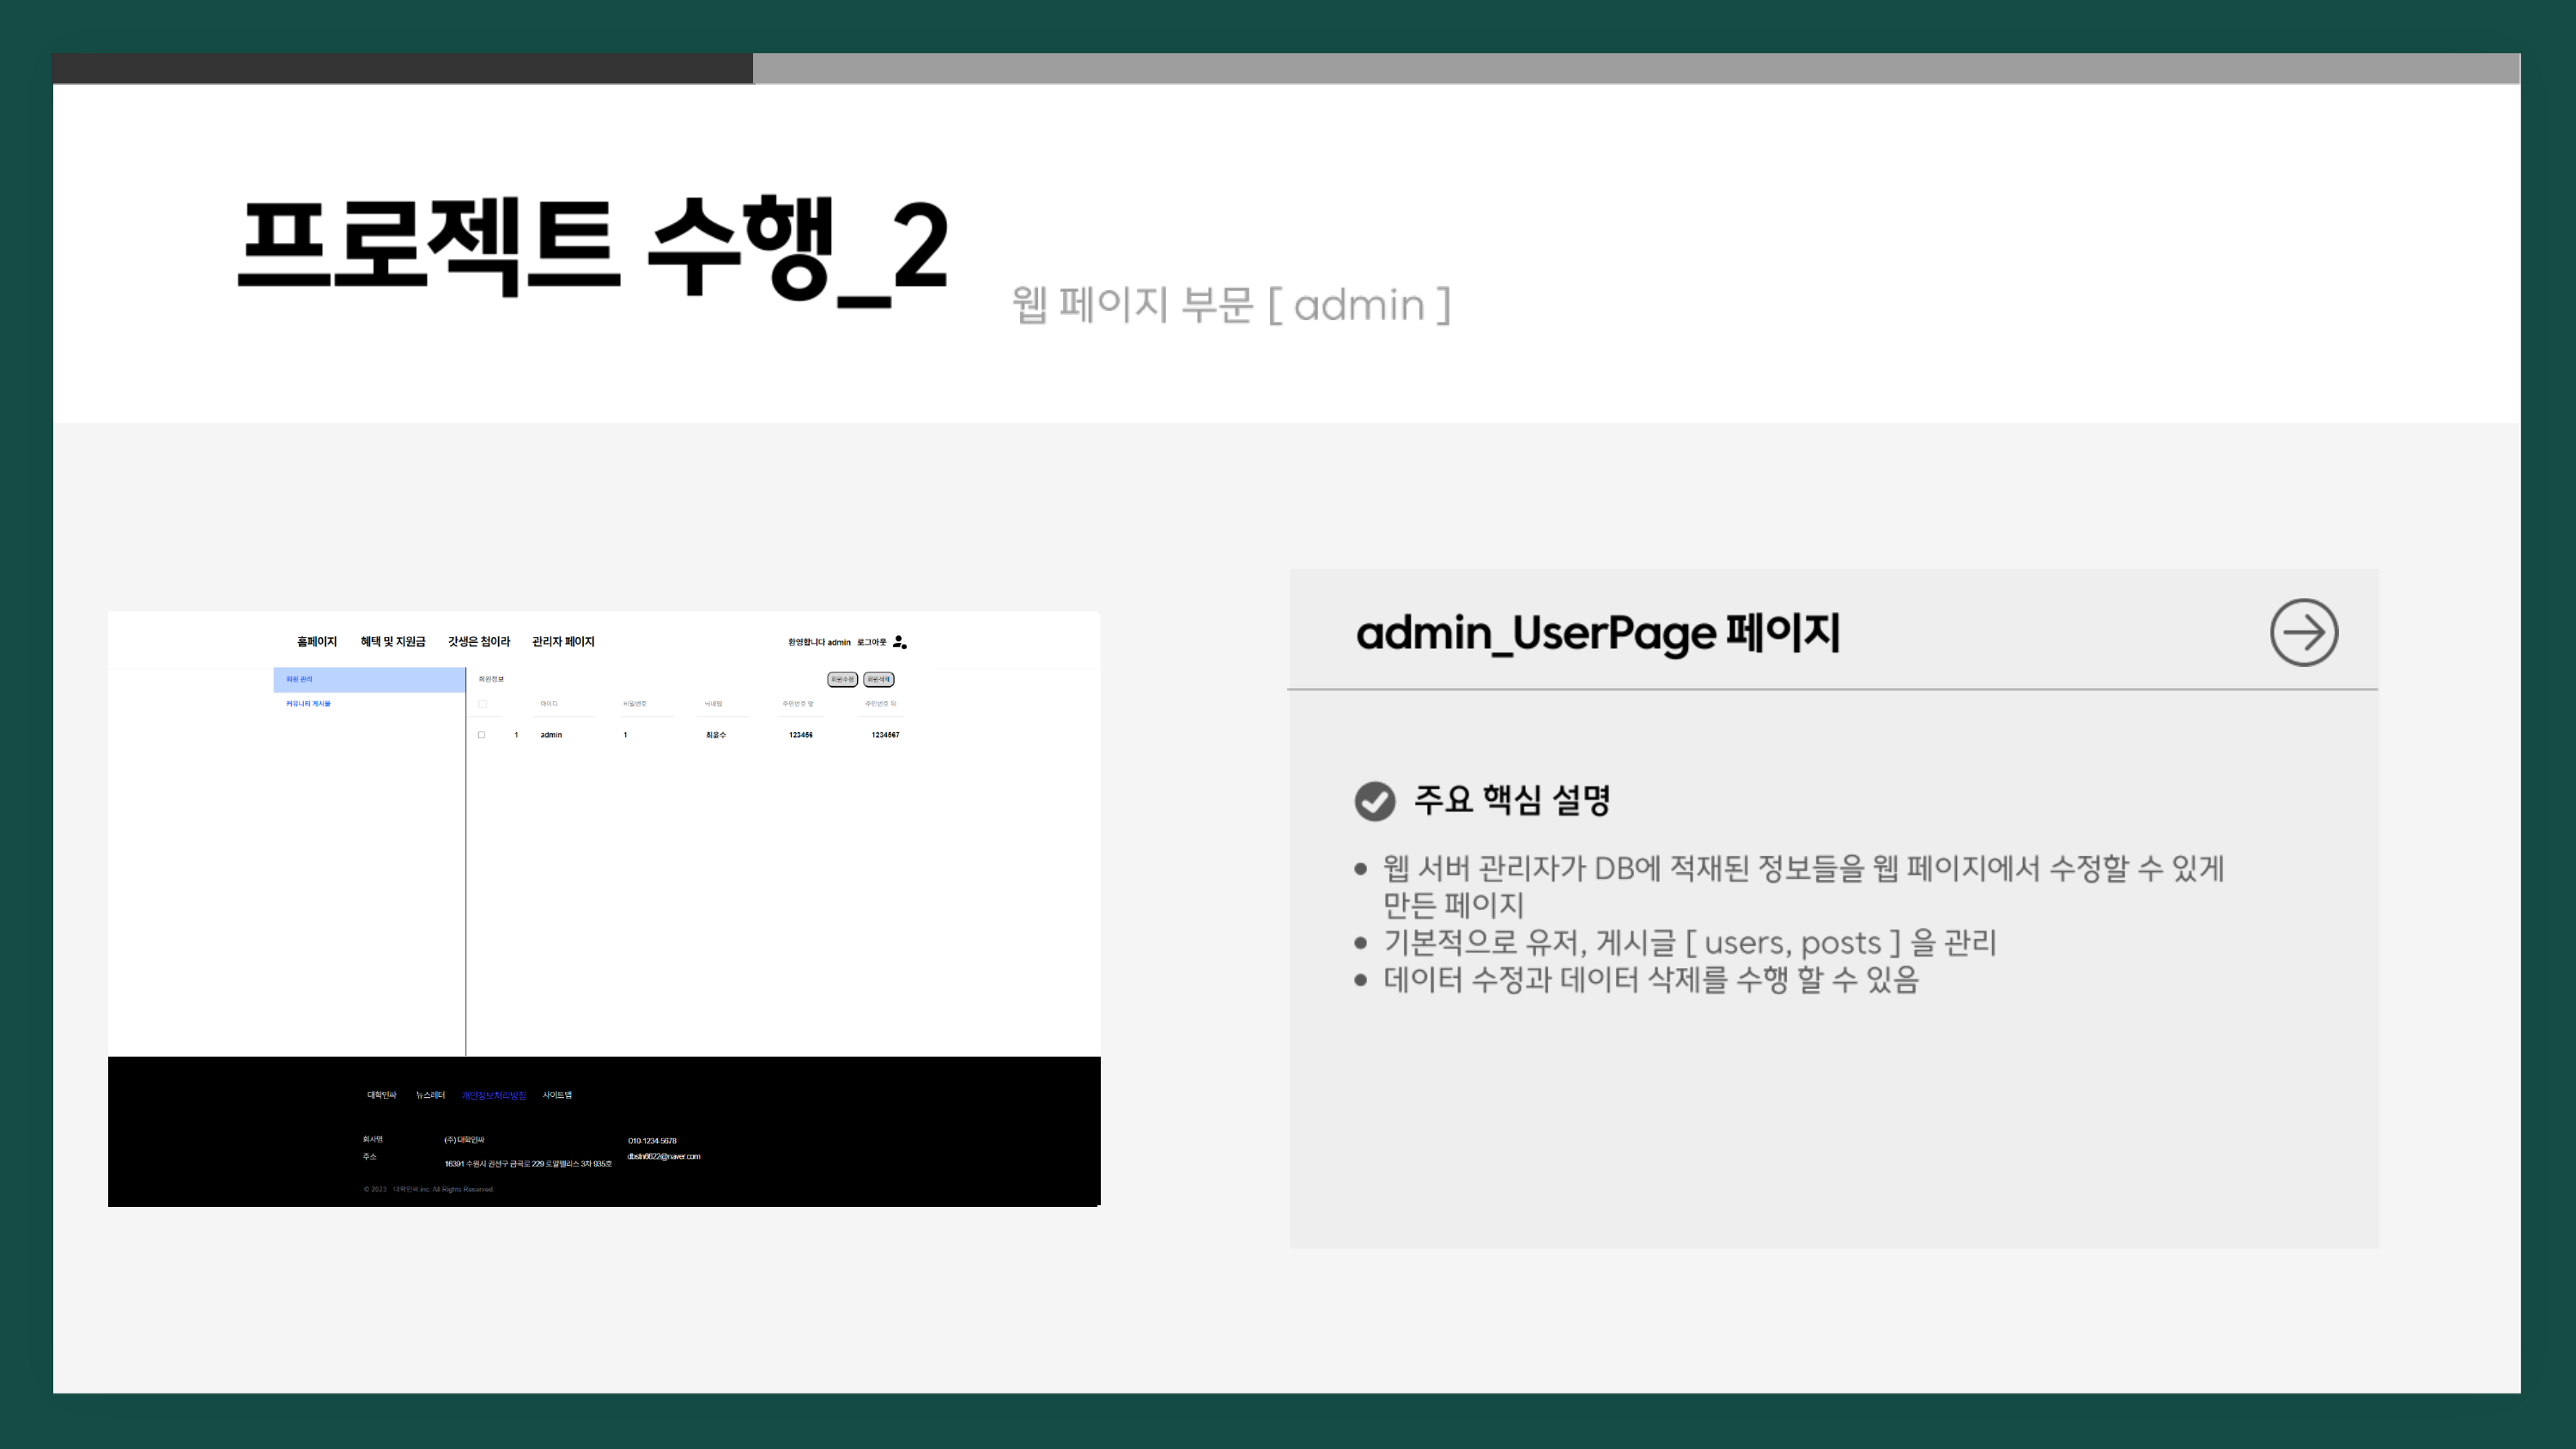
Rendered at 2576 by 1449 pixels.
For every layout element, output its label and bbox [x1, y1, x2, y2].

text_box [53, 93, 2523, 423]
text_box [1290, 569, 2380, 690]
text_box [52, 52, 751, 85]
text_box [1349, 776, 1402, 828]
text_box [1290, 696, 2380, 1249]
text_box [753, 52, 2521, 85]
text_box [1287, 688, 1338, 692]
picture [0, 0, 2576, 1449]
text_box [52, 423, 2520, 1395]
text_box [1885, 688, 2379, 692]
text_box [2270, 598, 2339, 667]
